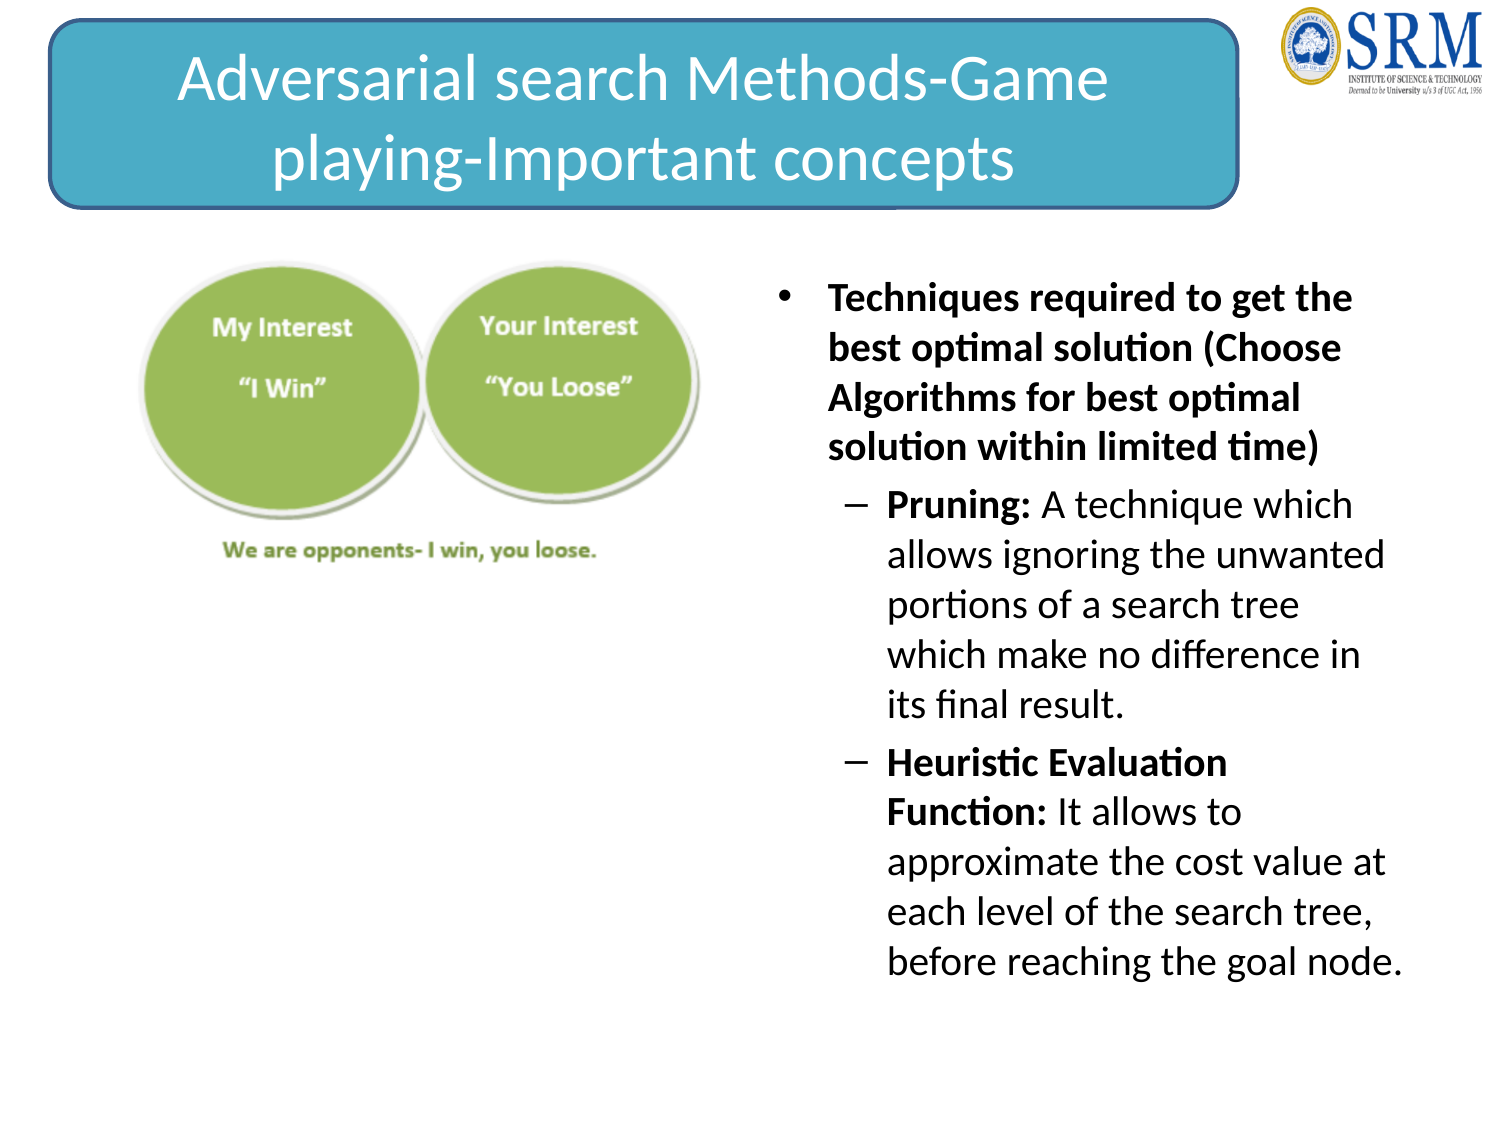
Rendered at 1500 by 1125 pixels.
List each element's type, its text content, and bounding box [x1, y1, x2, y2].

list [111, 243, 710, 570]
text_box Adversarial search Methods-Game playing-Important concepts [47, 18, 1240, 210]
list Techniques required to get the best optimal solution (Choose Algorithms for best optimal solution within limited time) Pruning: A technique which allows ignoring the unwanted portions of a search tree which make no difference in its final result. Heuristic Evaluation Function: It allows to approximate the cost value at each level of the search tree, before reaching the goal node. [762, 262, 1425, 1005]
picture [1281, 7, 1482, 95]
